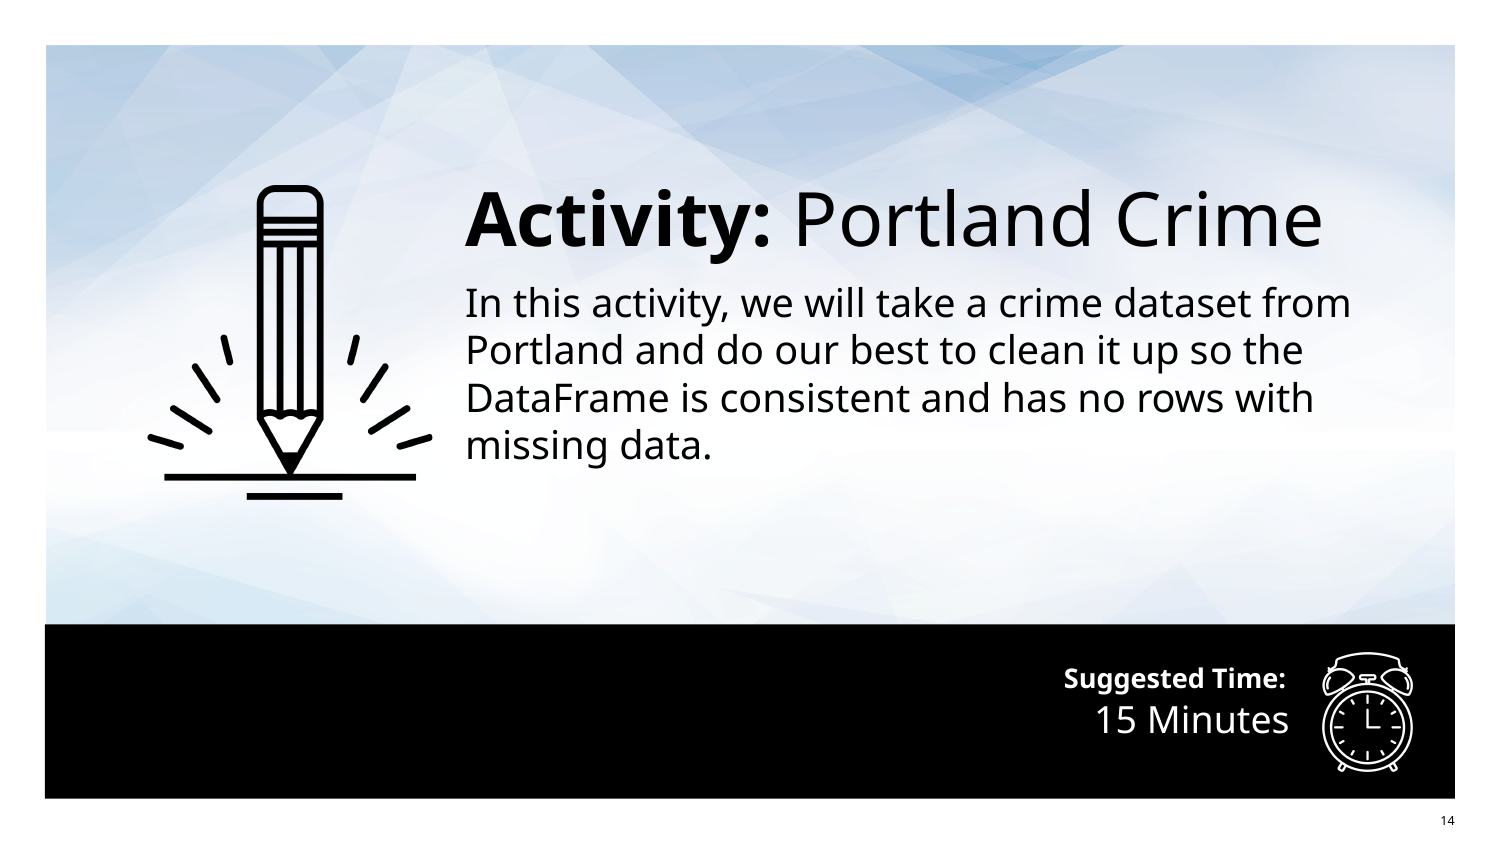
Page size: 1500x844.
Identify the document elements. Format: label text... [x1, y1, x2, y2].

title 15 Minutes [0, 694, 1455, 799]
picture [45, 46, 1455, 171]
picture [1322, 652, 1413, 694]
title Activity: Portland Crime In this activity, we will take a crime dataset from Portland and do our best to clean it up so the DataFrame is consistent and has no rows with missing data. [44, 171, 1455, 625]
